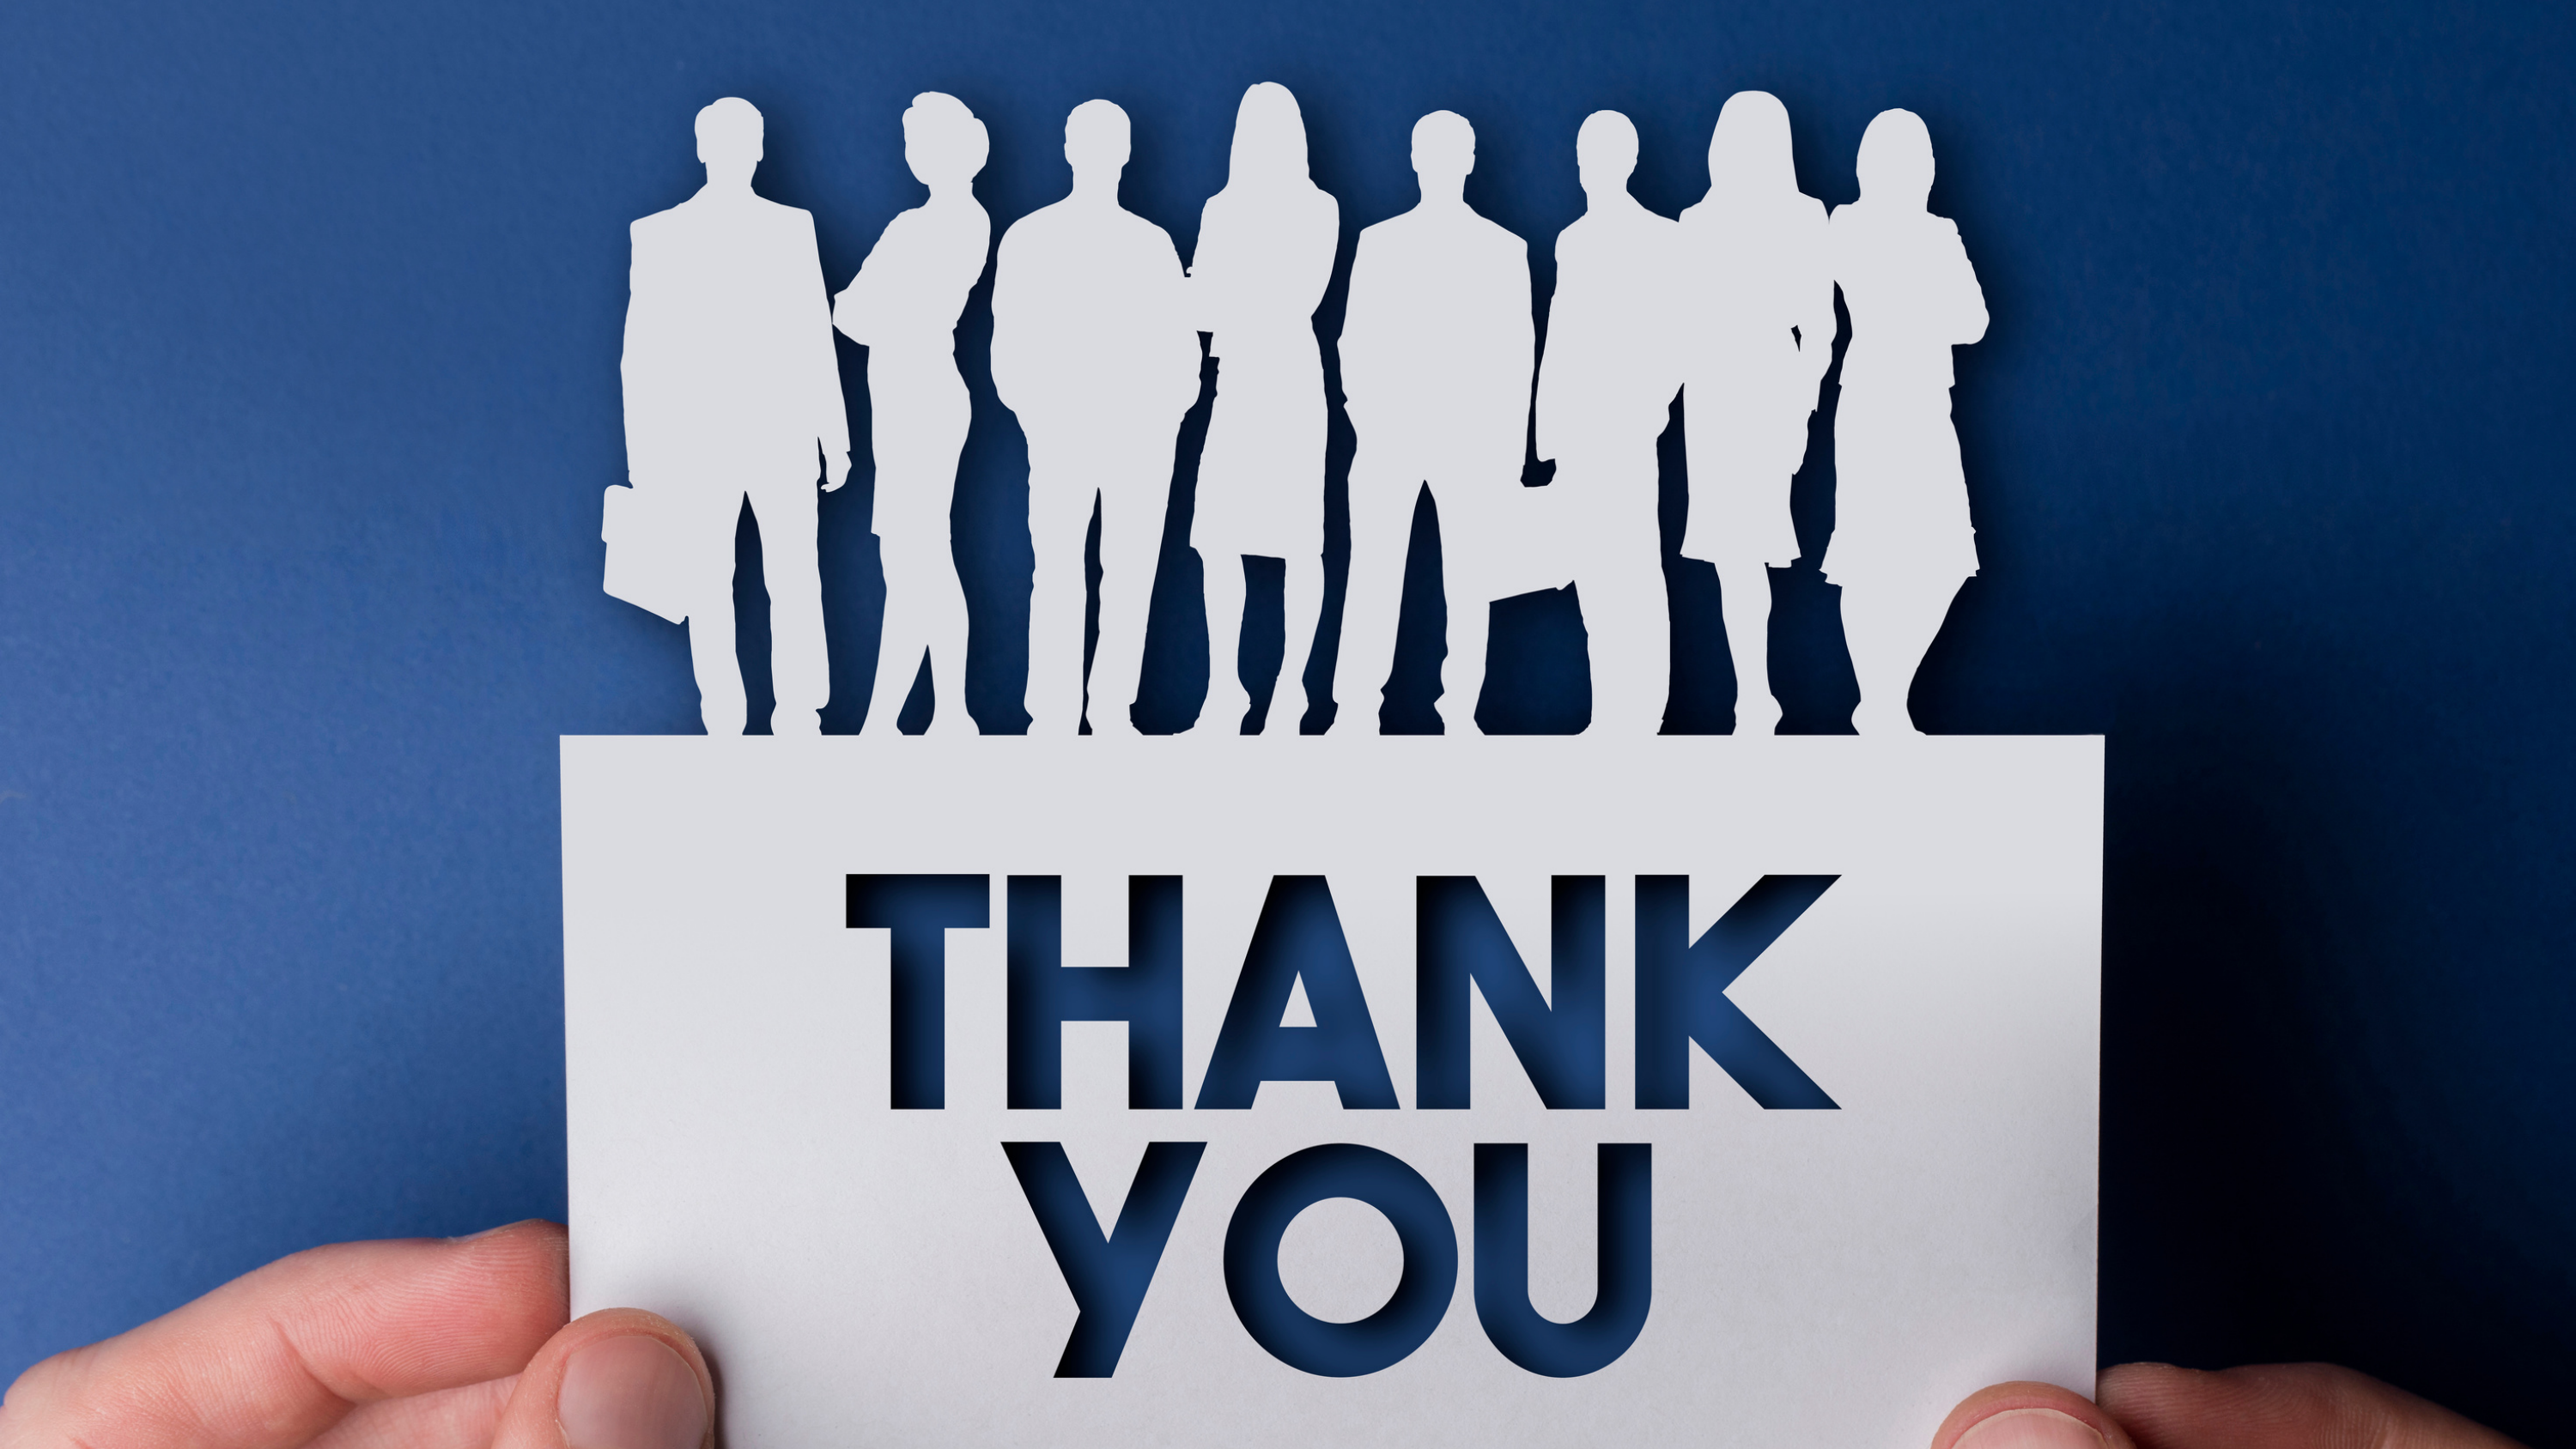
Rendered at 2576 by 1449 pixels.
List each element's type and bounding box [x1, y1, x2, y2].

text_box [0, 0, 2576, 1449]
